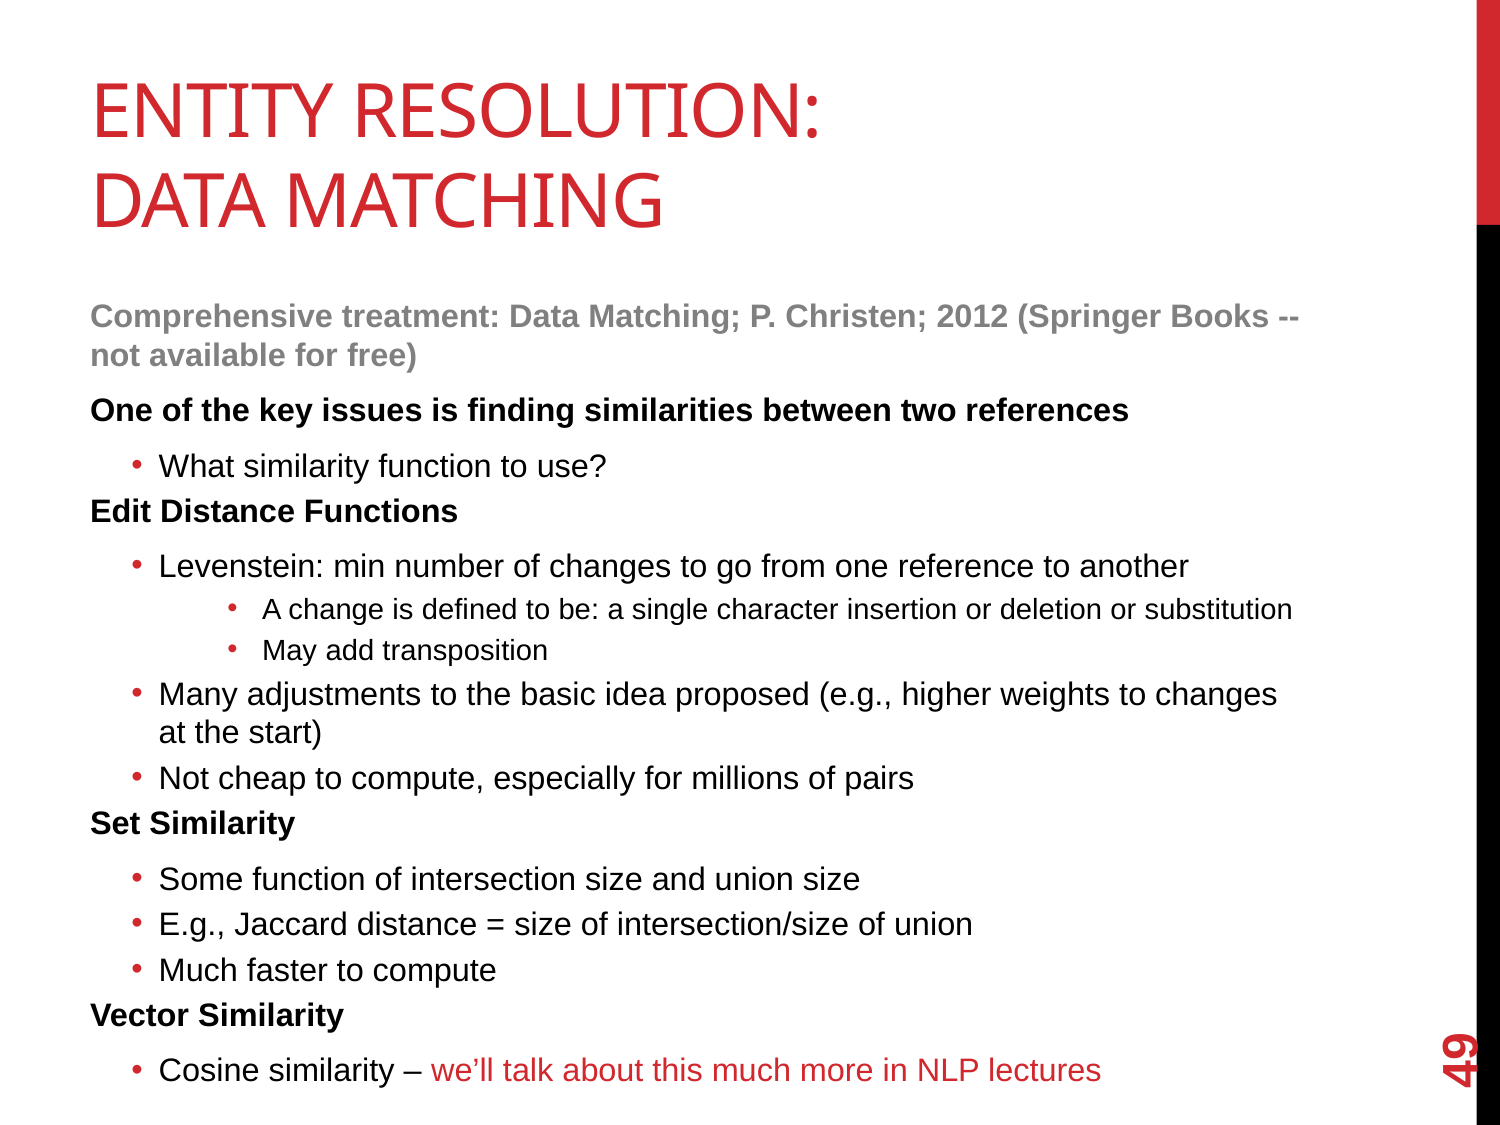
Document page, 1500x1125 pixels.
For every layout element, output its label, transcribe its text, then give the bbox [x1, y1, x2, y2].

title Entity Resolution: Data Matching [75, 25, 1025, 250]
list Comprehensive treatment: Data Matching; P. Christen; 2012 (Springer Books -- not available for free) One of the key issues is finding similarities between two references What similarity function to use? Edit Distance Functions Levenstein: min number of changes to go from one reference to another A change is defined to be: a single character insertion or deletion or substitution May add transposition Many adjustments to the basic idea proposed (e.g., higher weights to changes at the start) Not cheap to compute, especially for millions of pairs Set Similarity Some function of intersection size and union size E.g., Jaccard distance = size of intersection/size of union Much faster to compute Vector Similarity Cosine similarity – we’ll talk about this much more in NLP lectures [75, 287, 1325, 1104]
slide_number 49 [1427, 887, 1488, 1104]
